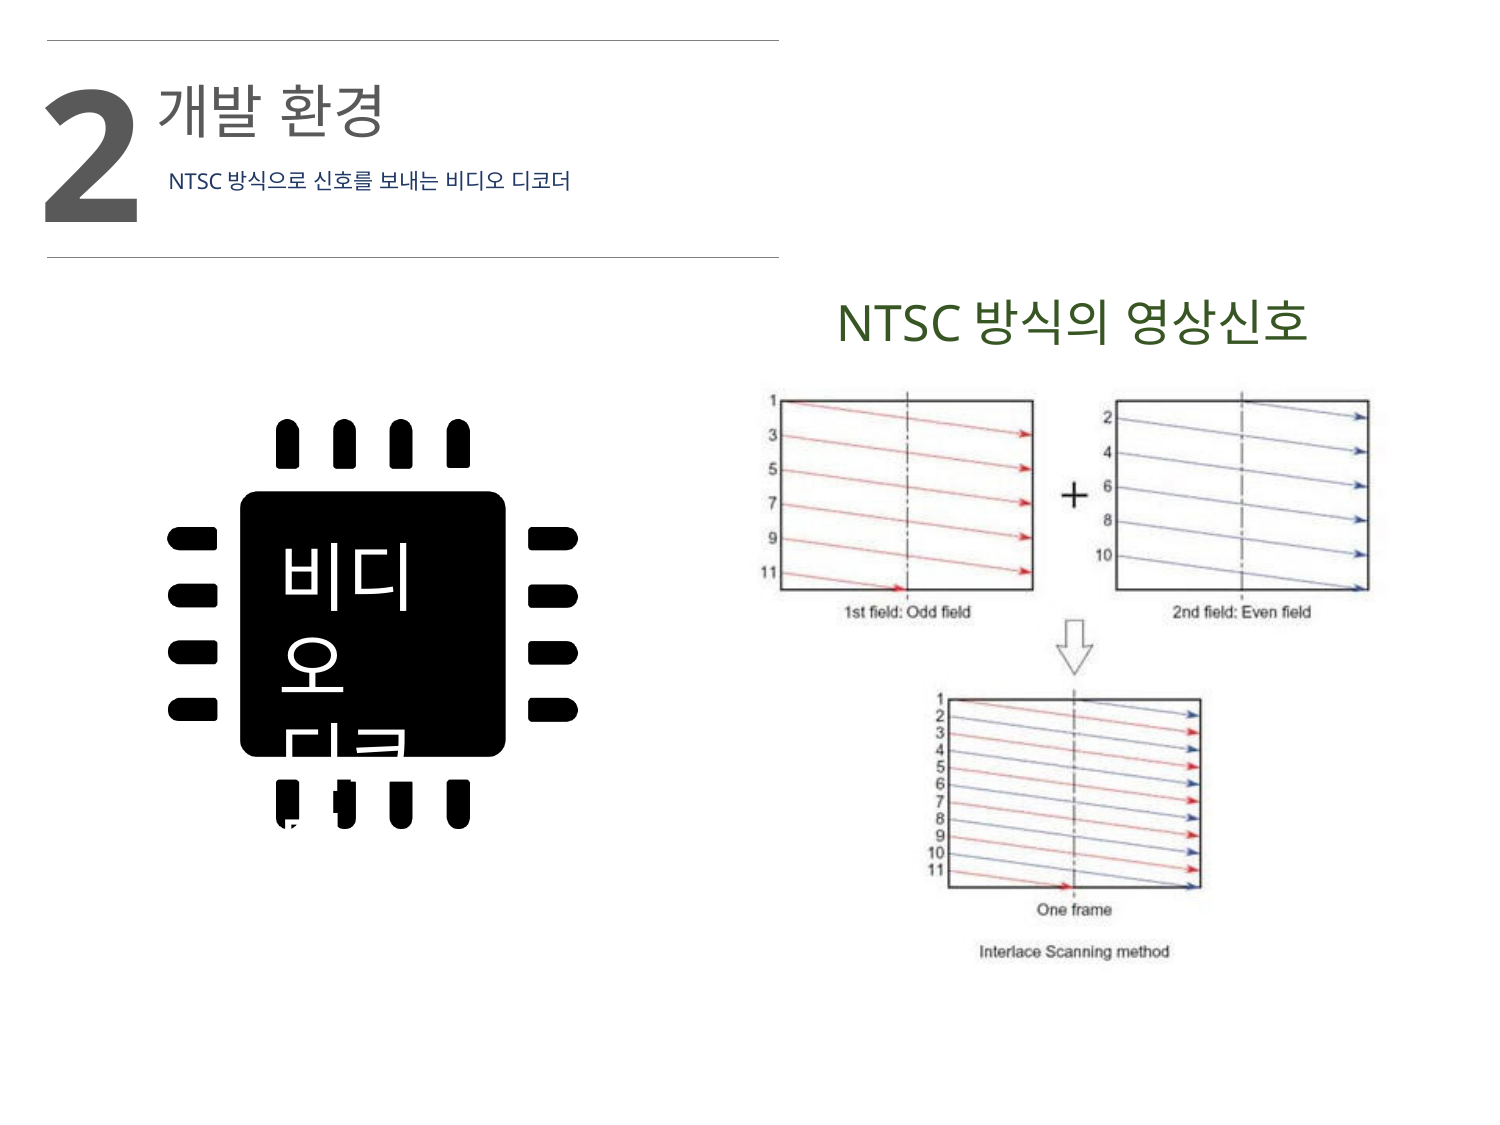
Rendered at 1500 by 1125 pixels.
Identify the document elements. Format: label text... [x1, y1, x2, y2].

text_box 2 [23, 31, 154, 267]
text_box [738, 283, 1409, 980]
text_box NTSC방식으로 신호를 보내는 비디오 디코더 [154, 150, 839, 201]
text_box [153, 416, 585, 838]
text_box 개발 환경 [154, 68, 815, 150]
